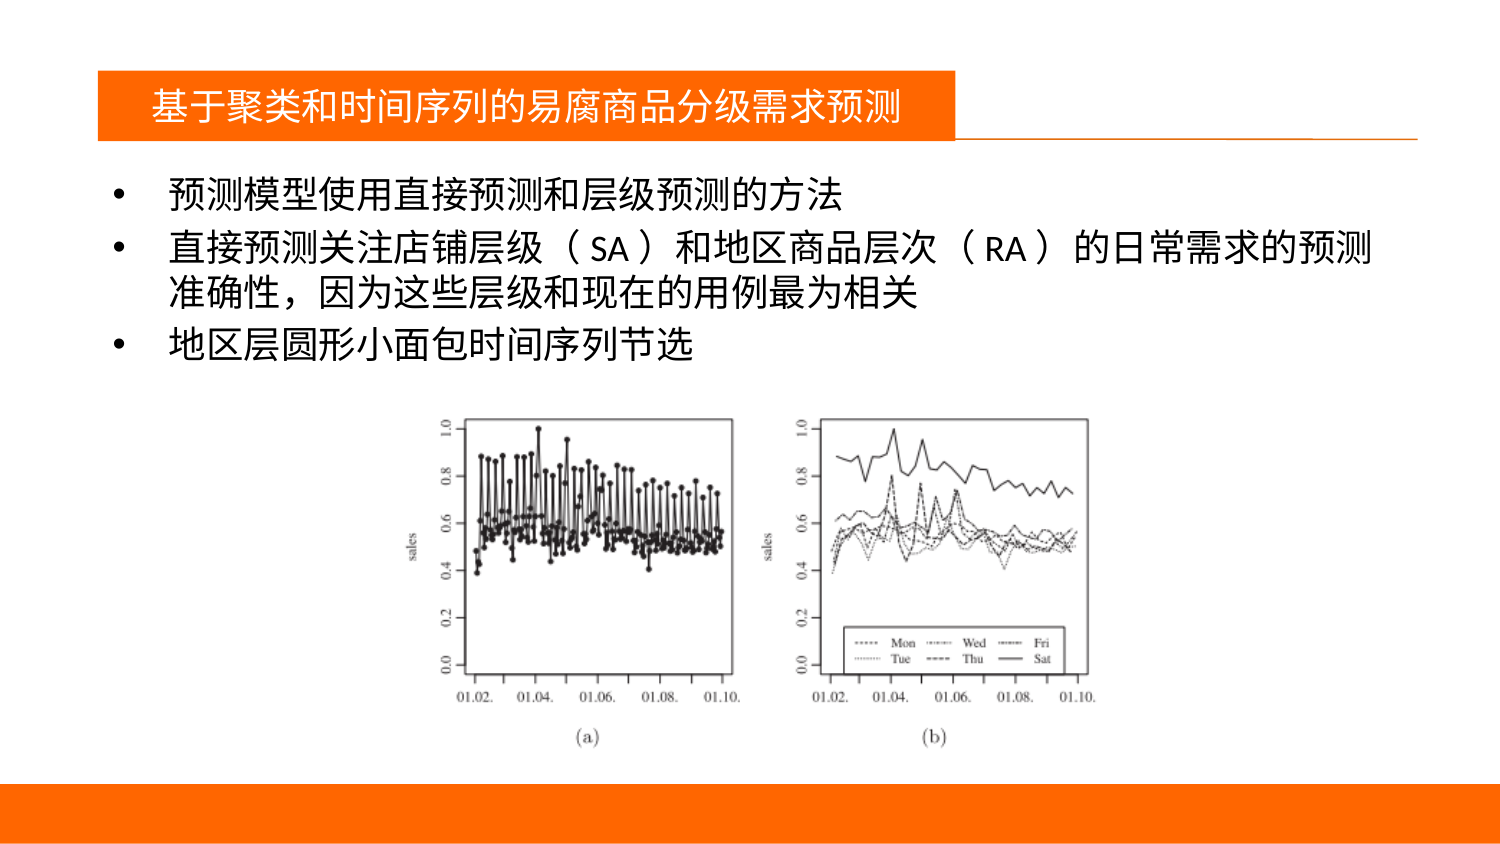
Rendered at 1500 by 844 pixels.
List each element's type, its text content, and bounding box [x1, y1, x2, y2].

picture [384, 406, 1116, 757]
text_box 基于聚类和时间序列的易腐商品分级需求预测 [96, 68, 957, 143]
text_box [0, 782, 1500, 844]
text_box 预测模型使用直接预测和层级预测的方法 直接预测关注店铺层级（SA）和地区商品层次（RA）的日常需求的预测准确性，因为这些层级和现在的用例最为相关 地区层圆形小面包时间序列节选 [97, 164, 1418, 374]
text_box [99, 70, 130, 147]
